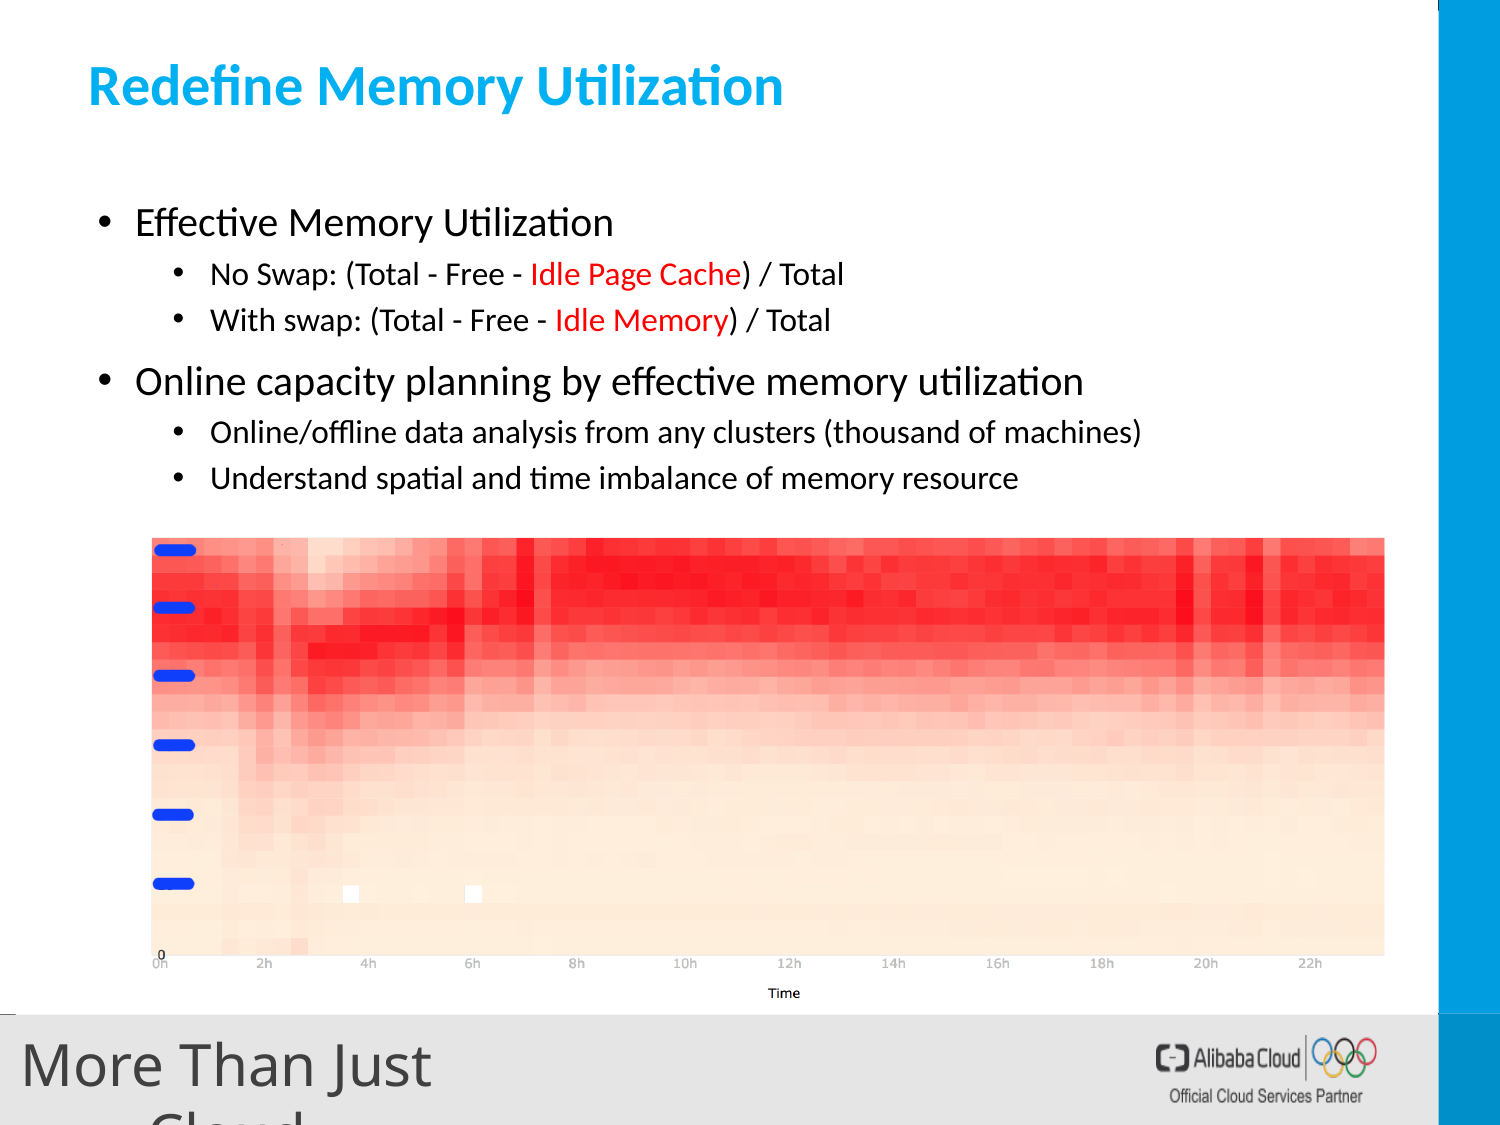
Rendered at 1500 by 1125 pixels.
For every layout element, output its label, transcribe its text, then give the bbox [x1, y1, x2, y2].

text_box [0, 1014, 1438, 1125]
text_box [1438, 0, 1500, 1013]
text_box More Than Just Cloud [0, 1024, 499, 1125]
text_box Redefine Memory Utilization [82, 44, 1206, 121]
picture [1156, 1035, 1377, 1104]
picture [144, 527, 1393, 1006]
text_box [1438, 1013, 1500, 1125]
list Effective Memory Utilization No Swap: (Total - Free - Idle Page Cache) / Total With swap: (Total - Free - Idle Memory) / Total Online capacity planning by effective memory utilization Online/offline data analysis from any clusters (thousand of machines) Understand spatial and time imbalance of memory resource [82, 193, 1377, 908]
